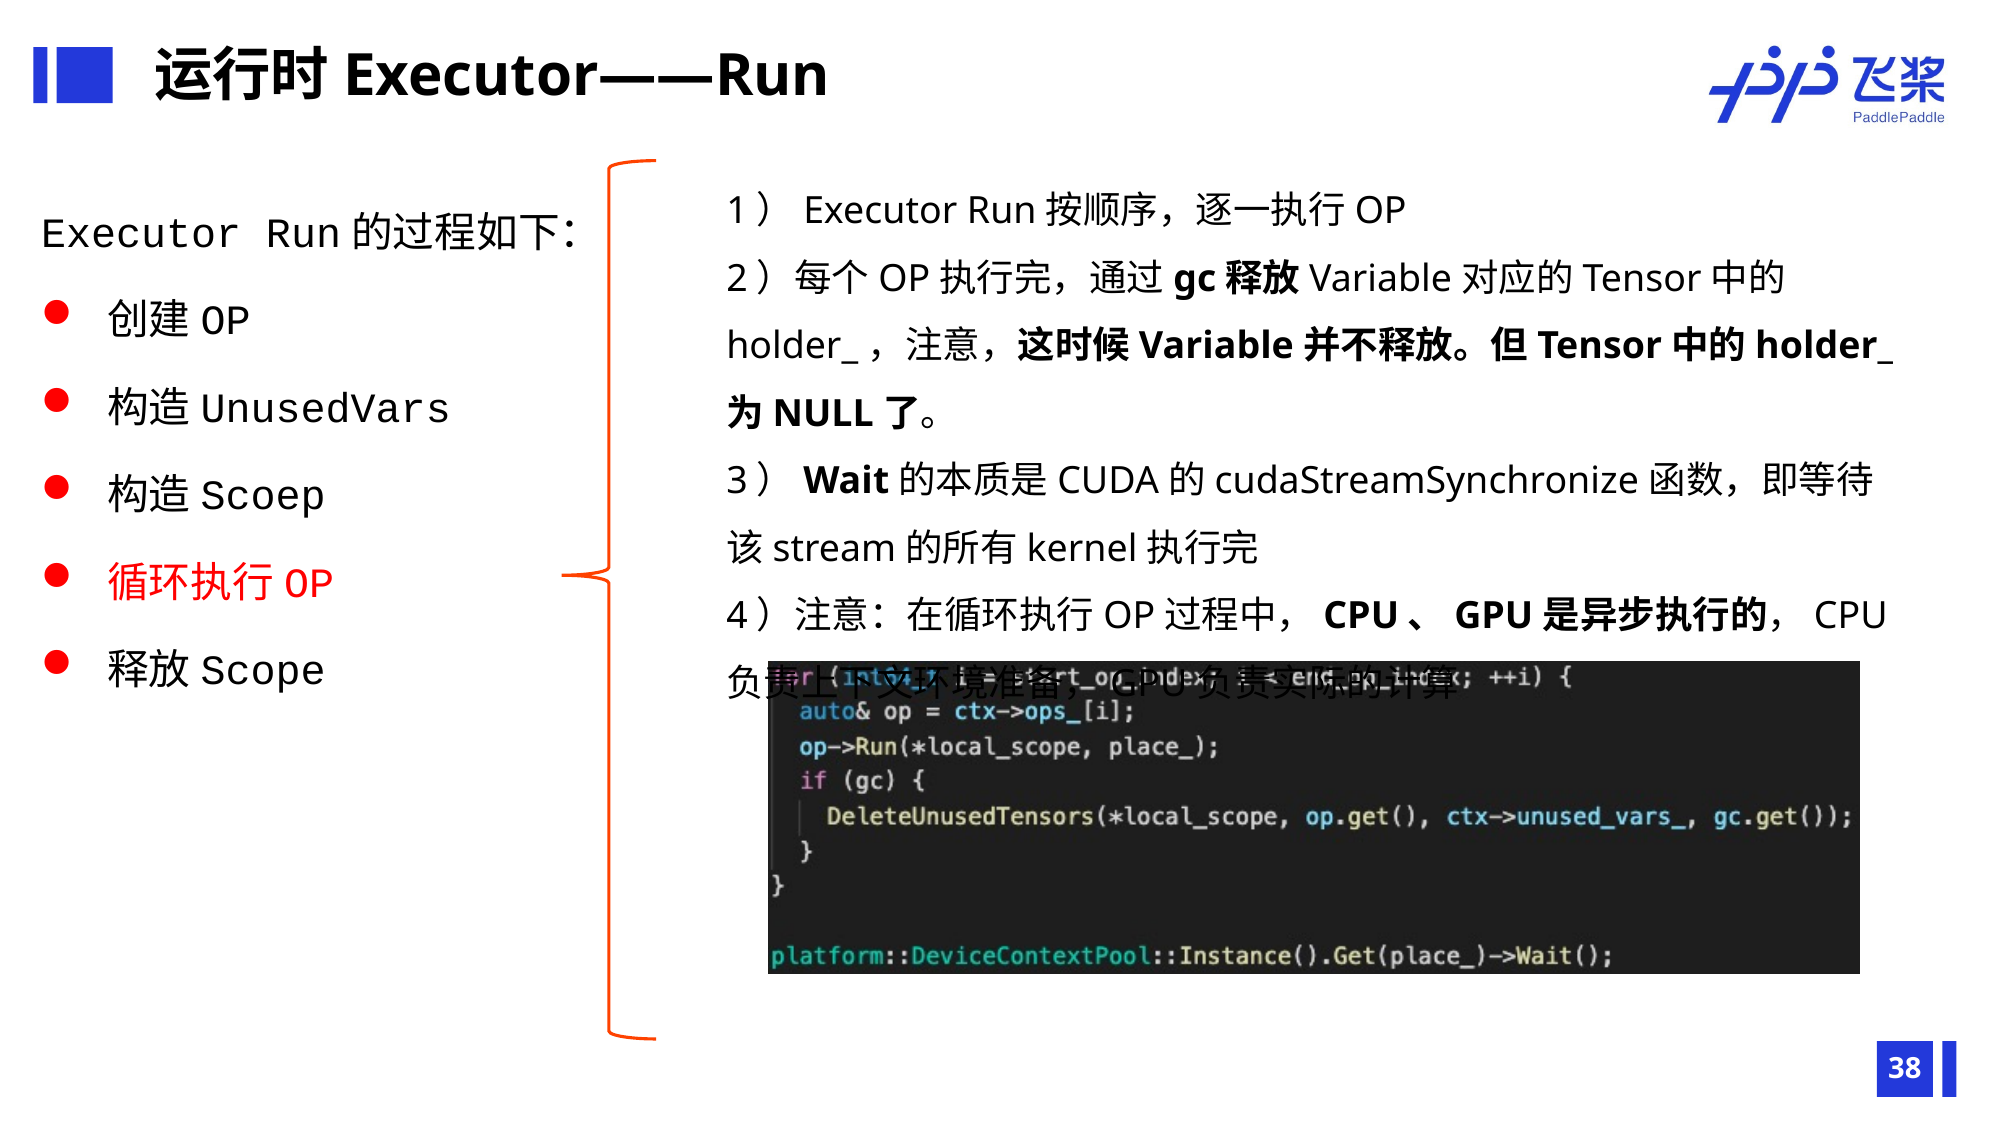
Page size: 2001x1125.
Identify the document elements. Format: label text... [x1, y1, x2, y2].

text_box 运行时Executor——Run [139, 29, 1264, 115]
text_box [585, 160, 657, 1040]
picture [1695, 27, 1961, 144]
slide_number 38 [1864, 1039, 1946, 1099]
text_box Executor Run的过程如下： 创建OP 构造UnusedVars 构造Scoep 循环执行OP 释放Scope [26, 160, 585, 701]
text_box 1）Executor Run按顺序，逐一执行OP 2）每个OP执行完，通过gc释放Variable对应的Tensor中的holder_，注意，这时候Variable并不释放。但Tensor中的holder_为NULL了。 3）Wait的本质是CUDA的cudaStreamSynchronize函数，即等待该stream的所有kernel执行完 4）注意：在循环执行OP过程中，CPU、GPU是异步执行的，CPU负责上下文环境准备，GPU负责实际的计算 [711, 156, 1917, 712]
picture [768, 661, 1860, 974]
